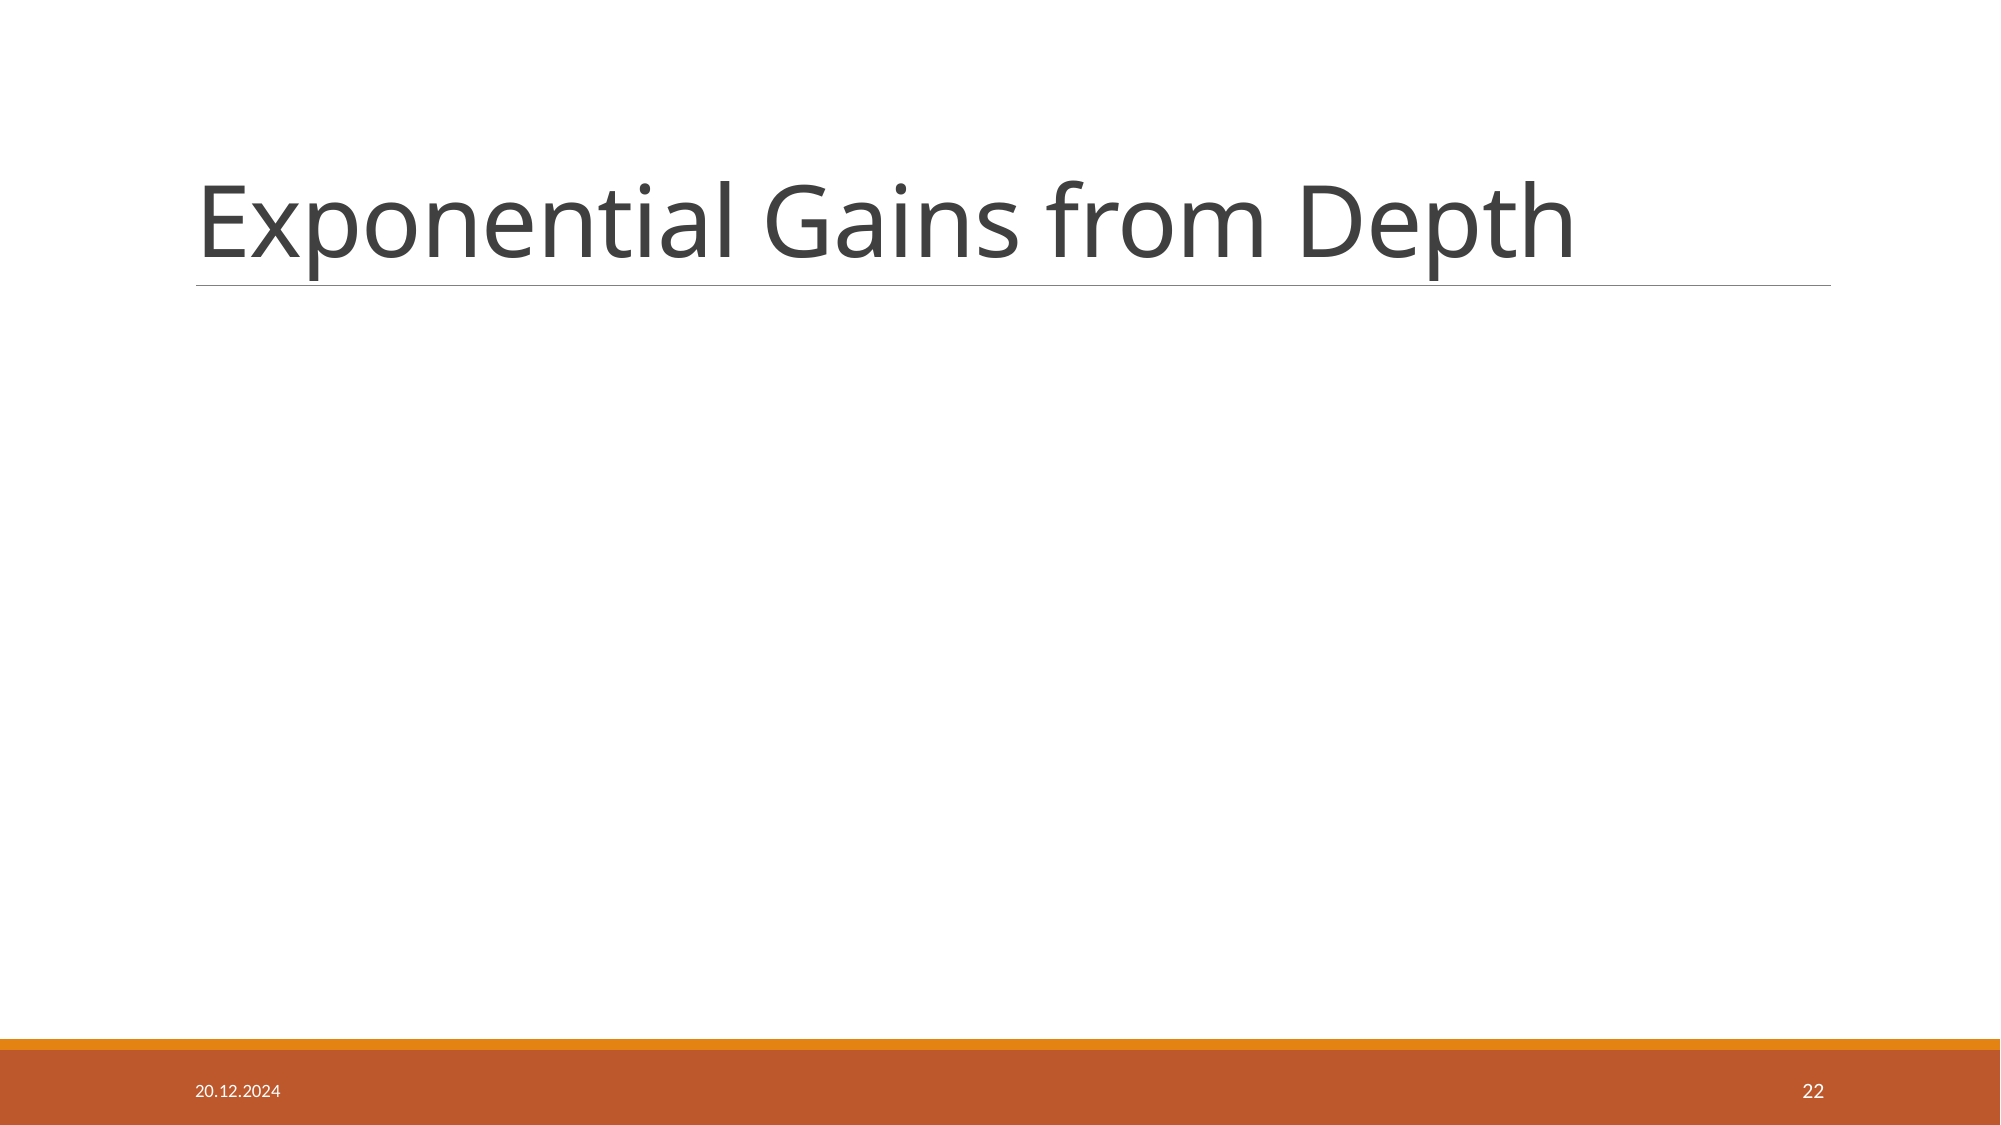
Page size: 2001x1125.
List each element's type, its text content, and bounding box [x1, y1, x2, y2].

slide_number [180, 1059, 586, 1120]
slide_number 22 [1624, 1059, 1840, 1120]
title Exponential Gains from Depth [180, 47, 1830, 285]
